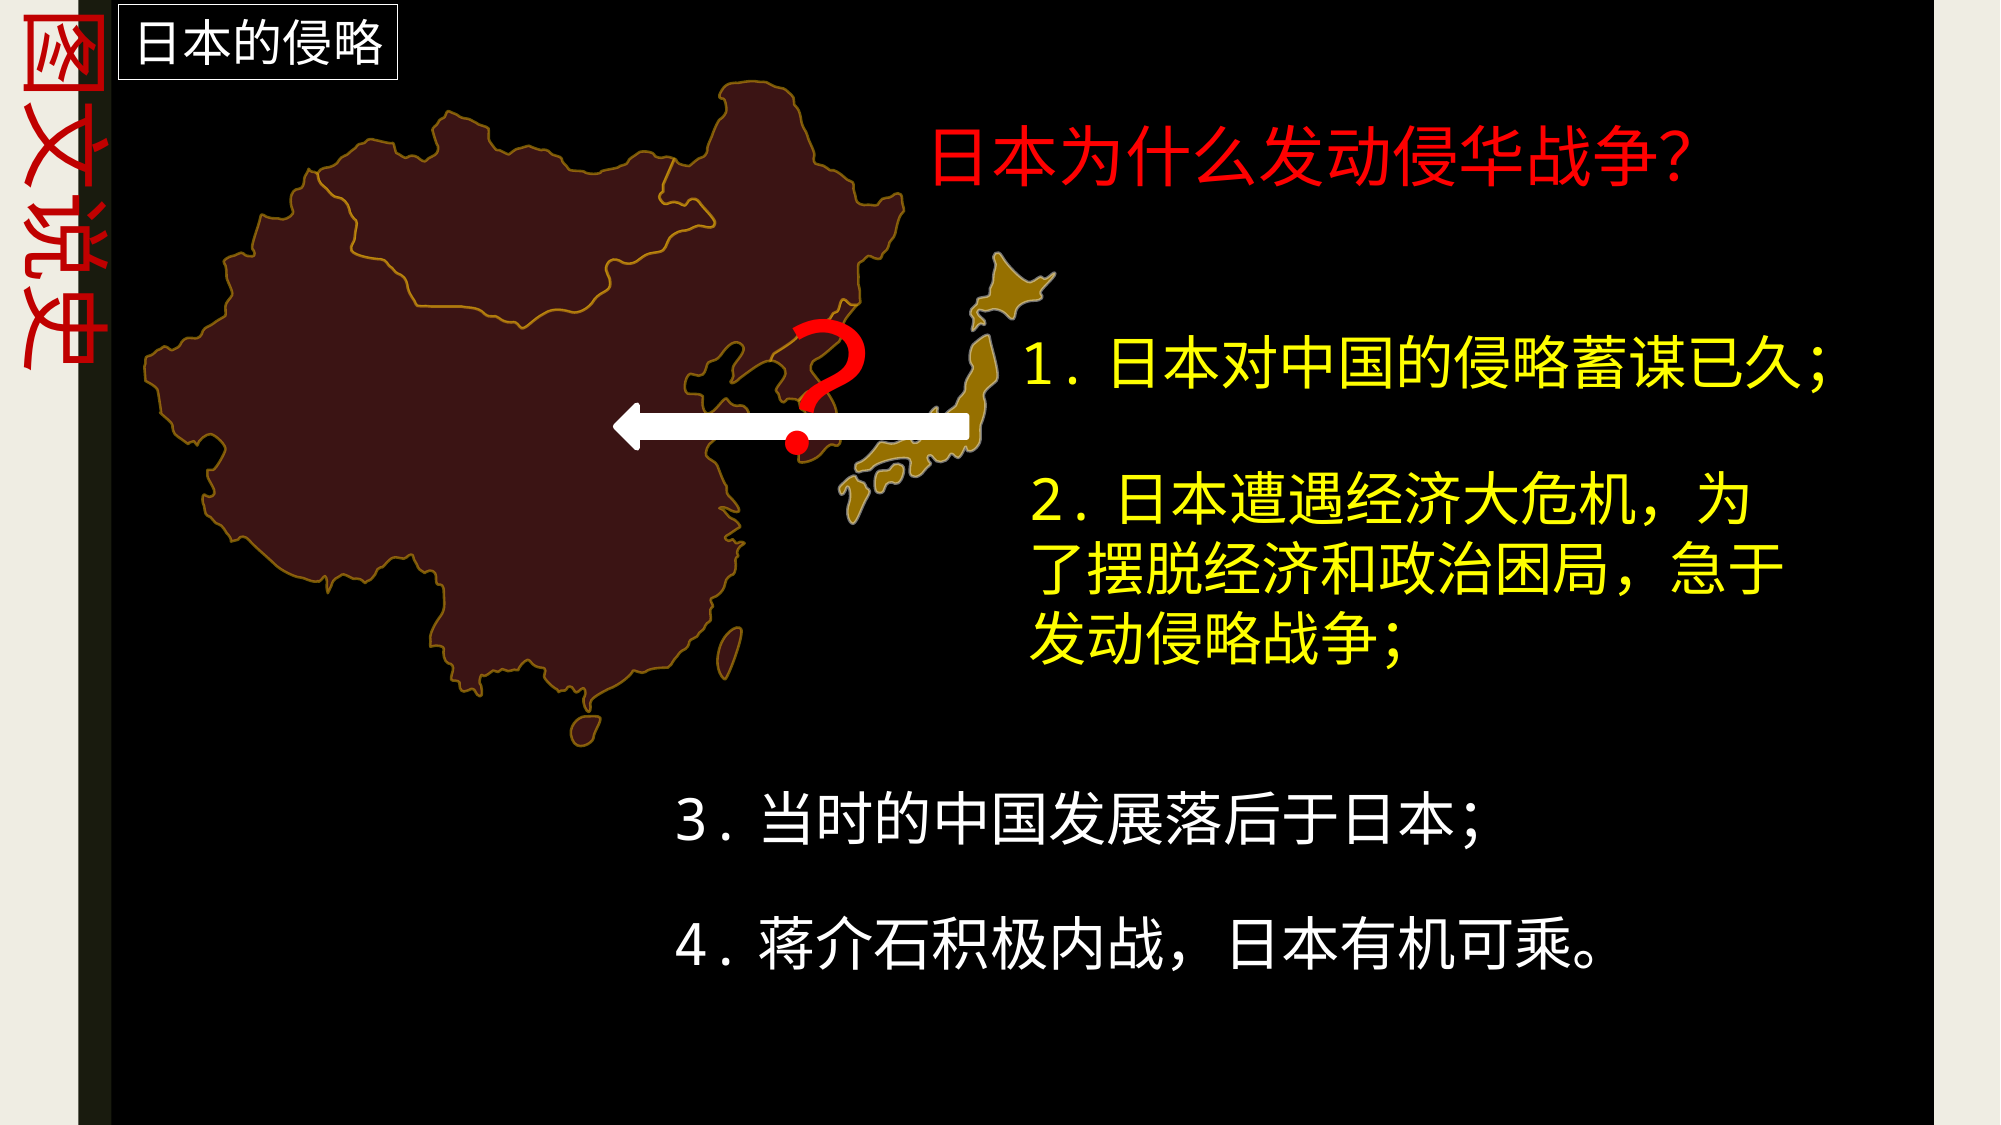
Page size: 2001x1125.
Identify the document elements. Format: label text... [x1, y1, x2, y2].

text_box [144, 79, 1056, 753]
text_box 1.日本对中国的侵略蓄谋已久； [1056, 318, 1836, 404]
text_box 2.日本遭遇经济大危机，为了摆脱经济和政治困局，急于发动侵略战争； [1056, 455, 1806, 680]
text_box [109, 0, 1937, 1125]
text_box 日本为什么发动侵华战争？ [1056, 106, 1742, 202]
text_box 4.蒋介石积极内战，日本有机可乘。 [658, 899, 1860, 984]
text_box 日本的侵略 [125, 4, 398, 80]
text_box 3.当时的中国发展落后于日本； [658, 774, 1699, 860]
text_box 图文说史 [0, 0, 125, 470]
